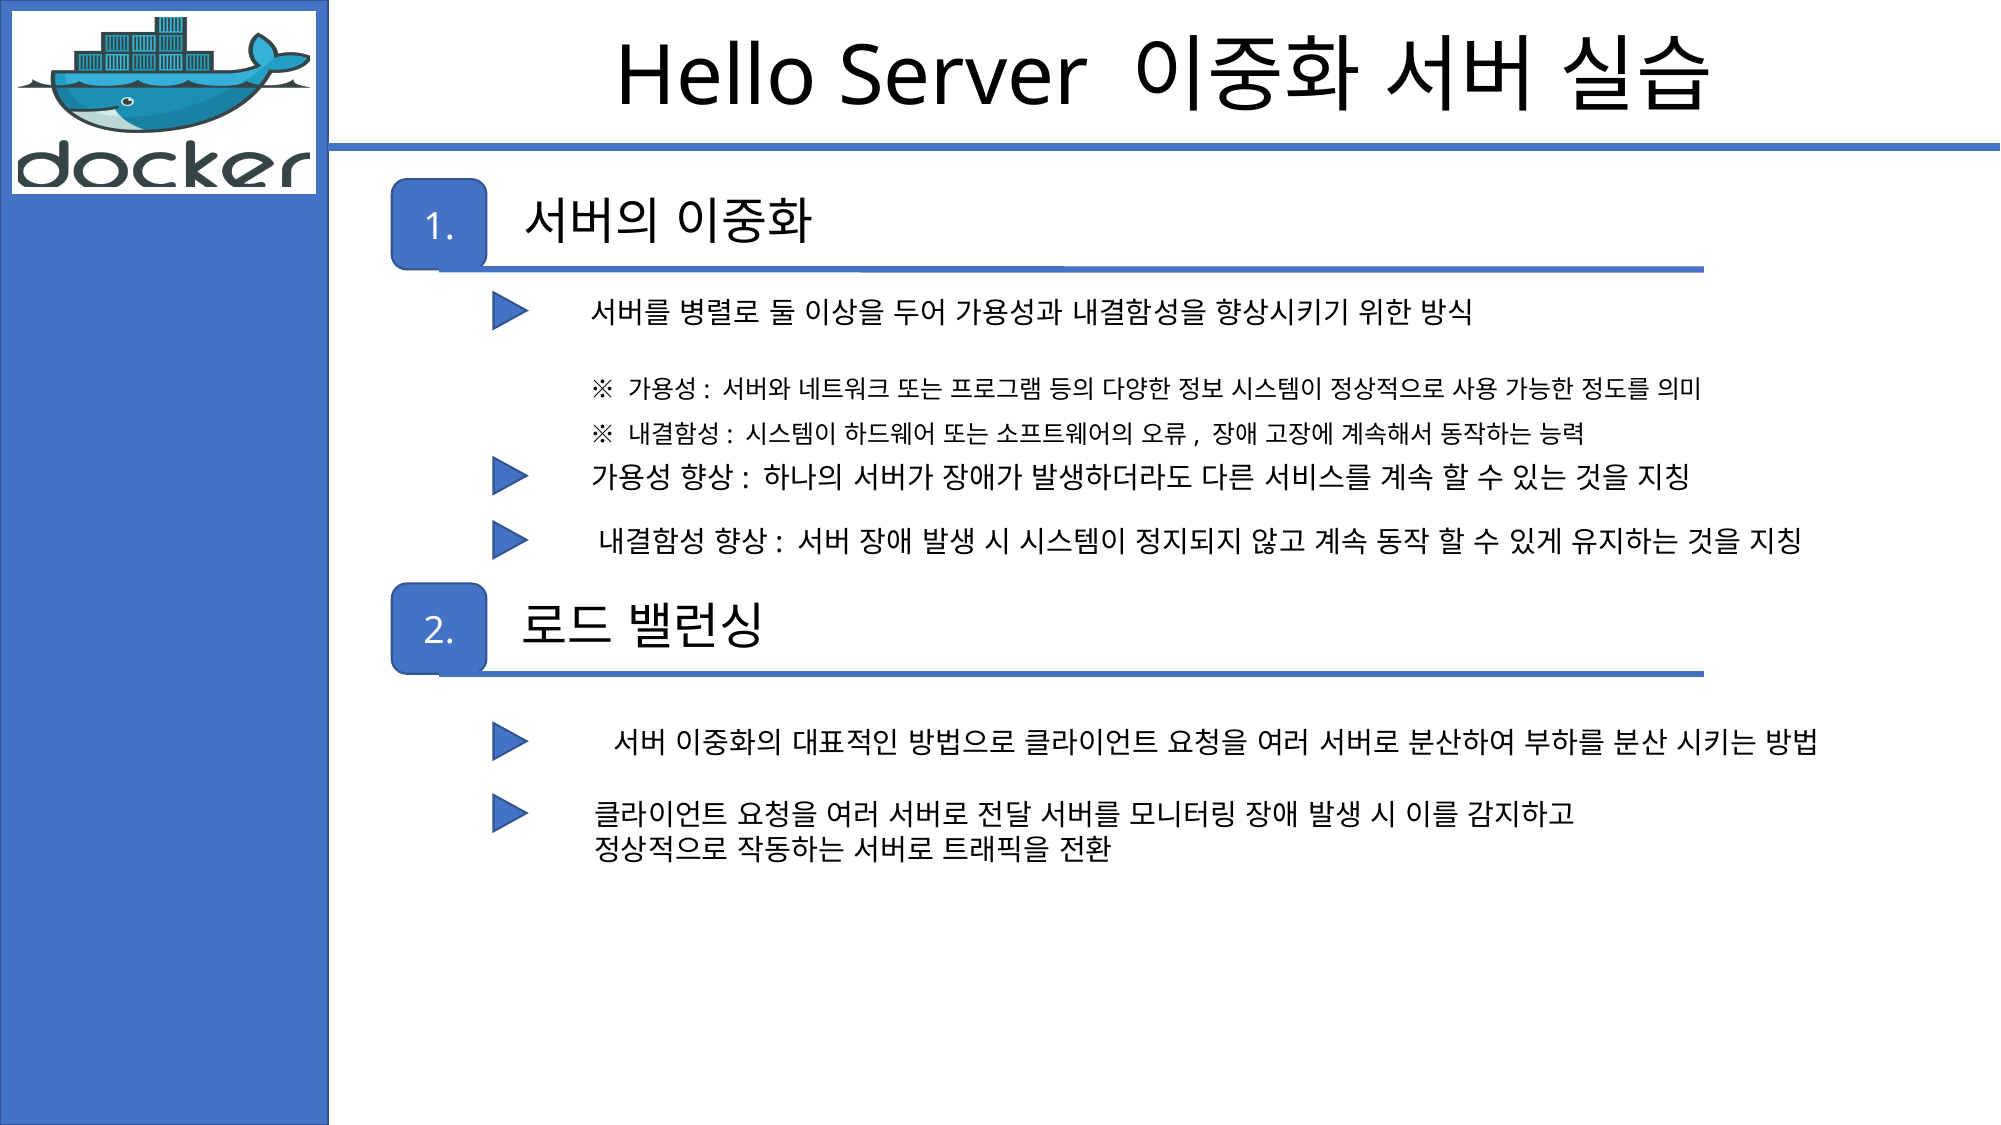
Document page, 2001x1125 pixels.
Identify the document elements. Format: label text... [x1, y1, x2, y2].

text_box [0, 0, 329, 1125]
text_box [493, 789, 1652, 876]
text_box [14, 13, 314, 192]
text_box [391, 583, 1704, 674]
text_box Hello Server 이중화 서버 실습 [328, 14, 2000, 129]
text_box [493, 516, 1877, 567]
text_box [493, 286, 1769, 453]
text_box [493, 717, 1907, 768]
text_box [391, 179, 1704, 270]
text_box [493, 451, 1757, 503]
